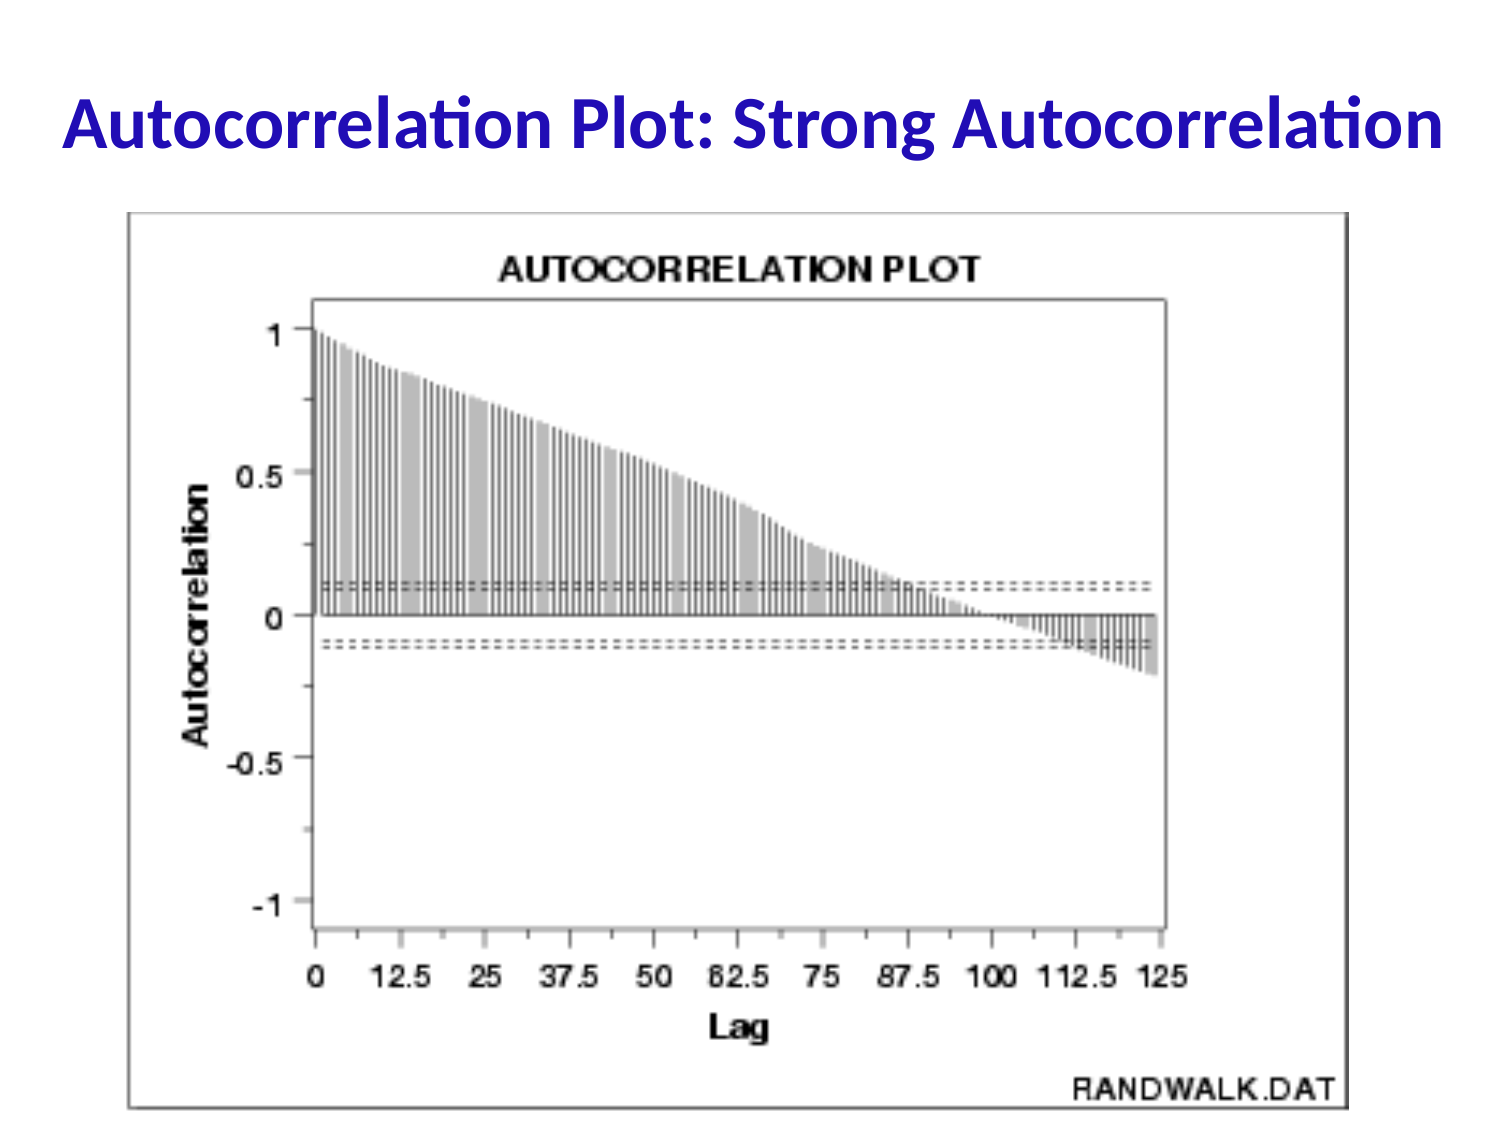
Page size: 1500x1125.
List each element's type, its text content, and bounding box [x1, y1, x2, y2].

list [124, 212, 1349, 1114]
title Autocorrelation Plot: Strong Autocorrelation [24, 24, 1500, 213]
